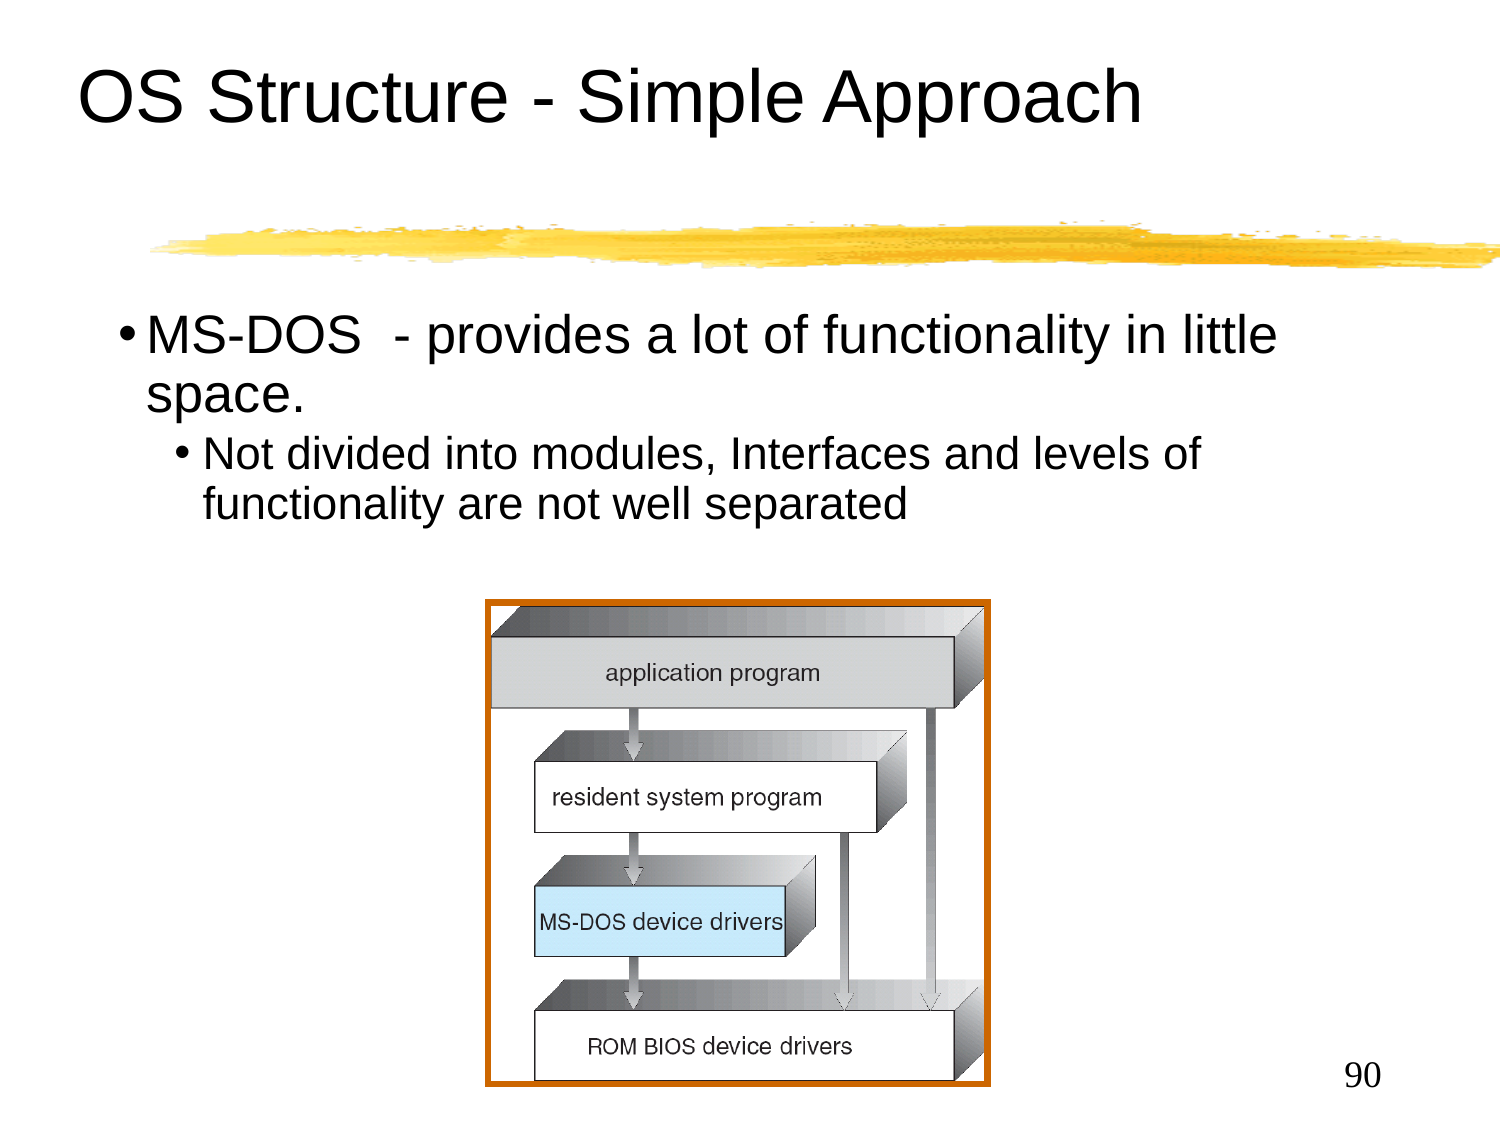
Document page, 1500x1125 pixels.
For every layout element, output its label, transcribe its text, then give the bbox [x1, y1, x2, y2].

text_box 90 [1059, 1042, 1397, 1103]
picture [150, 215, 1500, 279]
title OS Structure - Simple Approach [62, 45, 1413, 150]
picture [490, 605, 985, 1081]
list MS-DOS - provides a lot of functionality in little space. Not divided into modules, Interfaces and levels of functionality are not well separated [102, 299, 1398, 1014]
